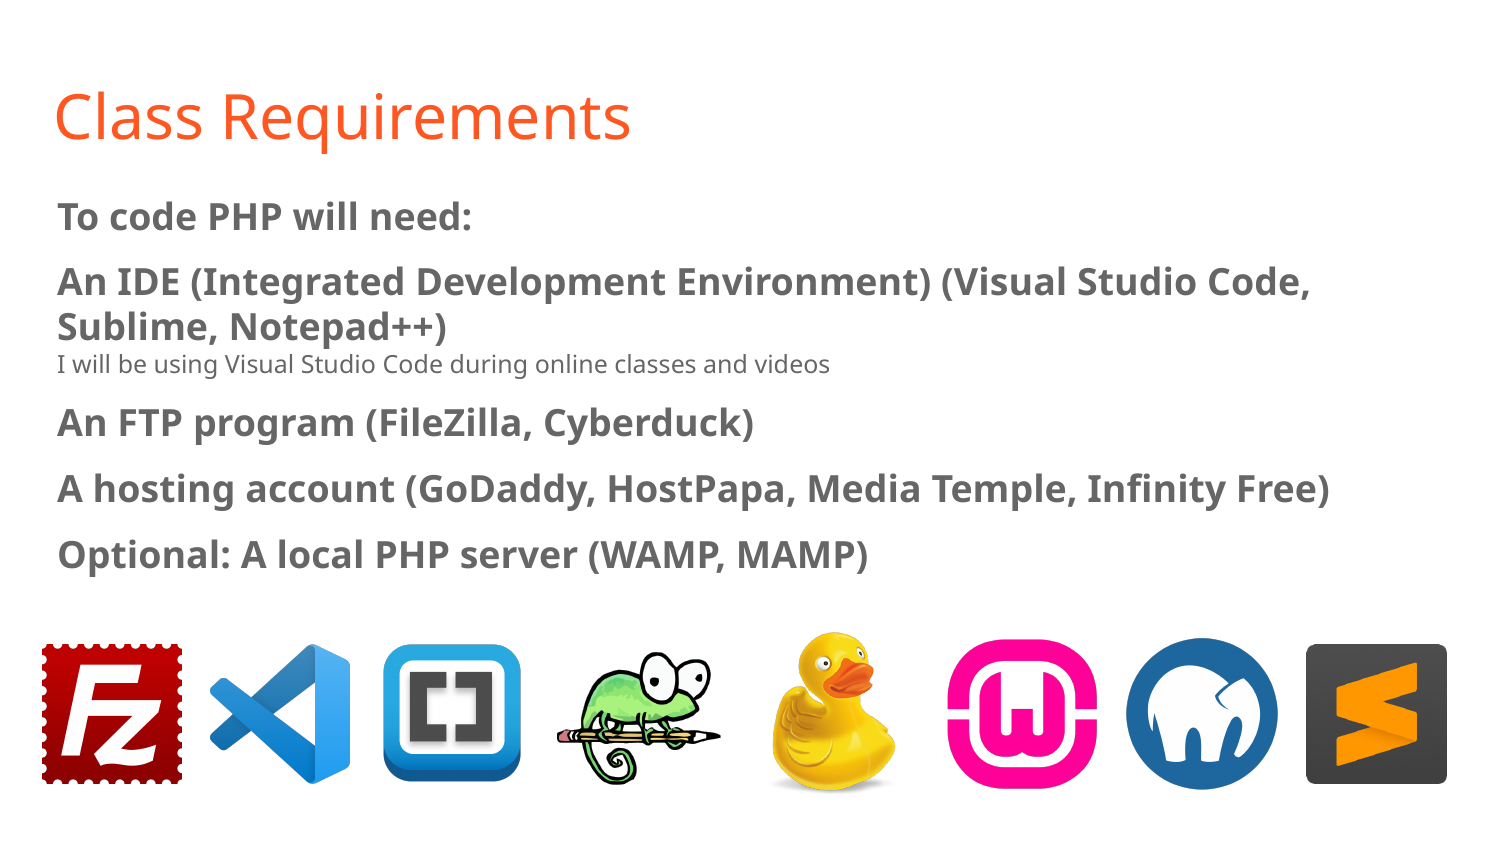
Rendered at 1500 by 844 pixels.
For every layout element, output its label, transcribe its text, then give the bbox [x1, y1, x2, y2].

picture [553, 634, 725, 794]
picture [1306, 644, 1447, 784]
picture [378, 640, 525, 787]
picture [41, 644, 182, 784]
picture [945, 638, 1098, 790]
picture [1126, 638, 1278, 790]
picture [753, 631, 918, 796]
picture [210, 644, 351, 784]
title Class Requirements [38, 61, 771, 156]
title To code PHP will need: An IDE (Integrated Development Environment) (Visual Studio Code, Sublime, Notepad++) I will be using Visual Studio Code during online classes and videos An FTP program (FileZilla, Cyberduck) A hosting account (GoDaddy, HostPapa, Media Temple, Infinity Free) Optional: A local PHP server (WAMP, MAMP) [42, 177, 1440, 789]
